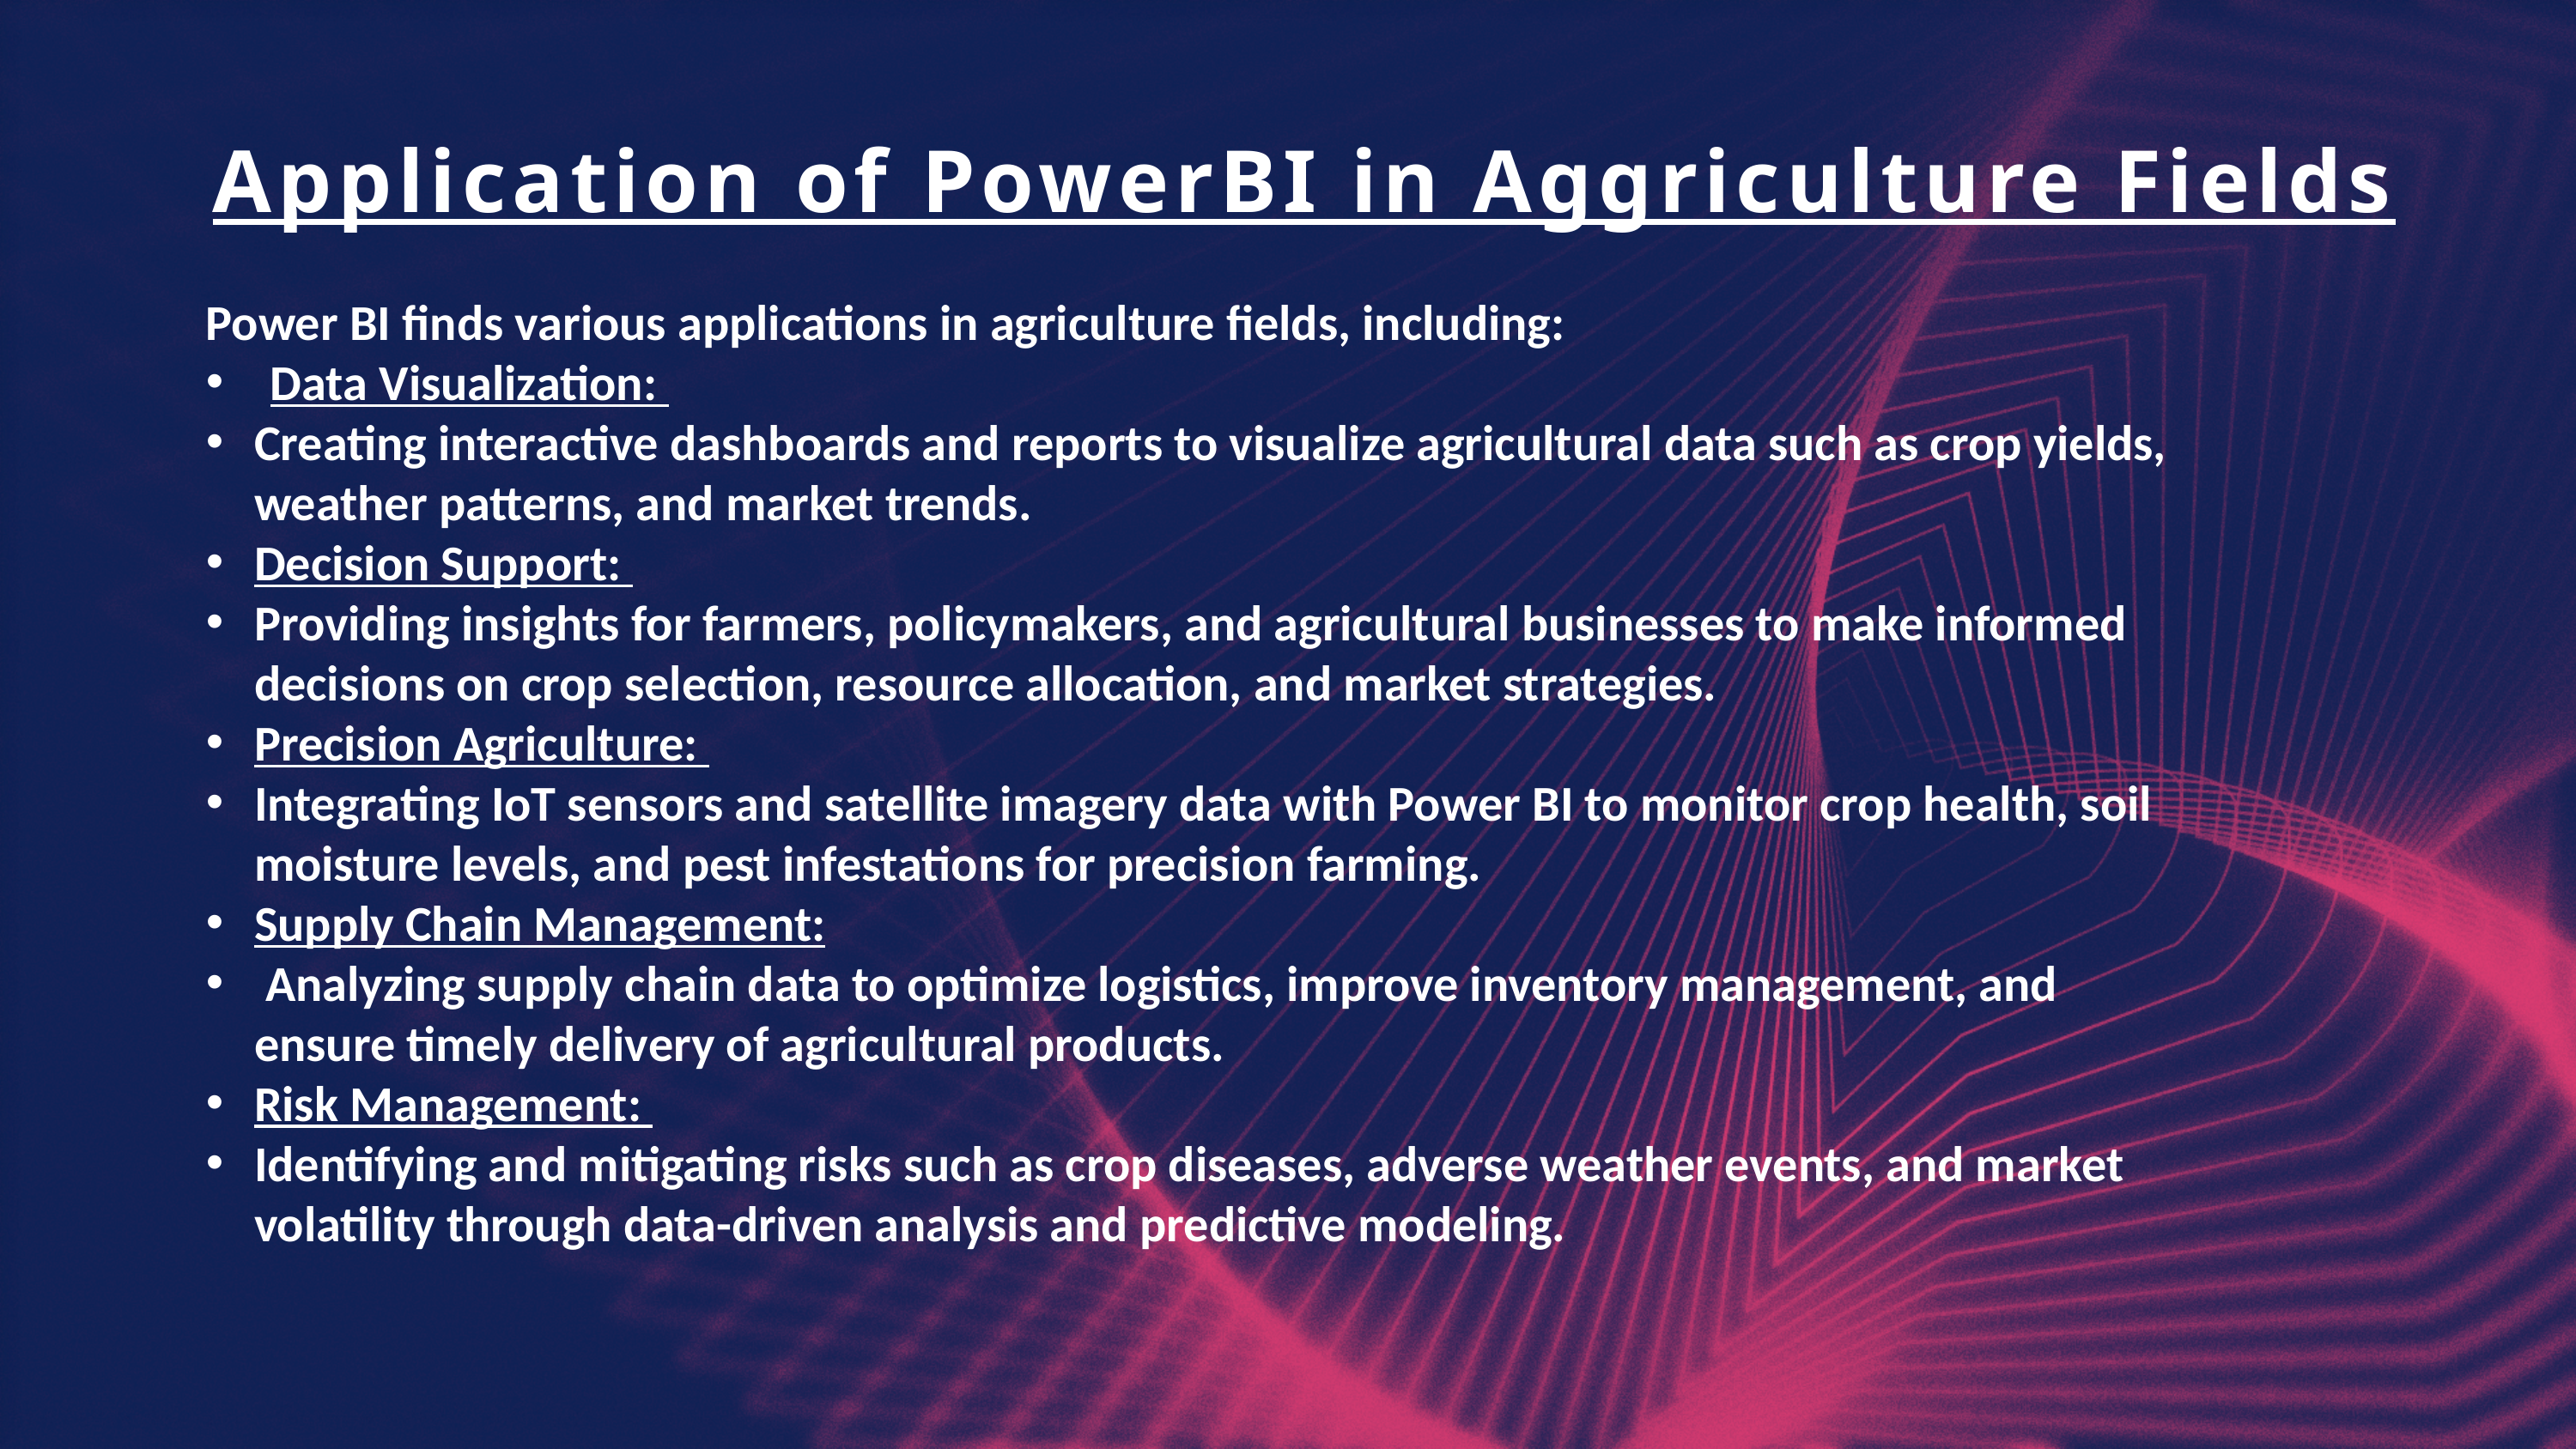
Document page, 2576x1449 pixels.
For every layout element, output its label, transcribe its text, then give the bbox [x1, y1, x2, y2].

text_box [0, 0, 2576, 1449]
text_box Application of PowerBI in Aggriculture Fields [139, 64, 2469, 230]
text_box Power BI finds various applications in agriculture fields, including: Data Visualization: Creating interactive dashboards and reports to visualize agricultural data such as crop yields, weather patterns, and market trends. Decision Support: Providing insights for farmers, policymakers, and agricultural businesses to make informed decisions on crop selection, resource allocation, and market strategies. Precision Agriculture: Integrating IoT sensors and satellite imagery data with Power BI to monitor crop health, soil moisture levels, and pest infestations for precision farming. Supply Chain Management: Analyzing supply chain data to optimize logistics, improve inventory management, and ensure timely delivery of agricultural products. Risk Management: Identifying and mitigating risks such as crop diseases, adverse weather events, and market volatility through data-driven analysis and predictive modeling. [193, 284, 2222, 1319]
